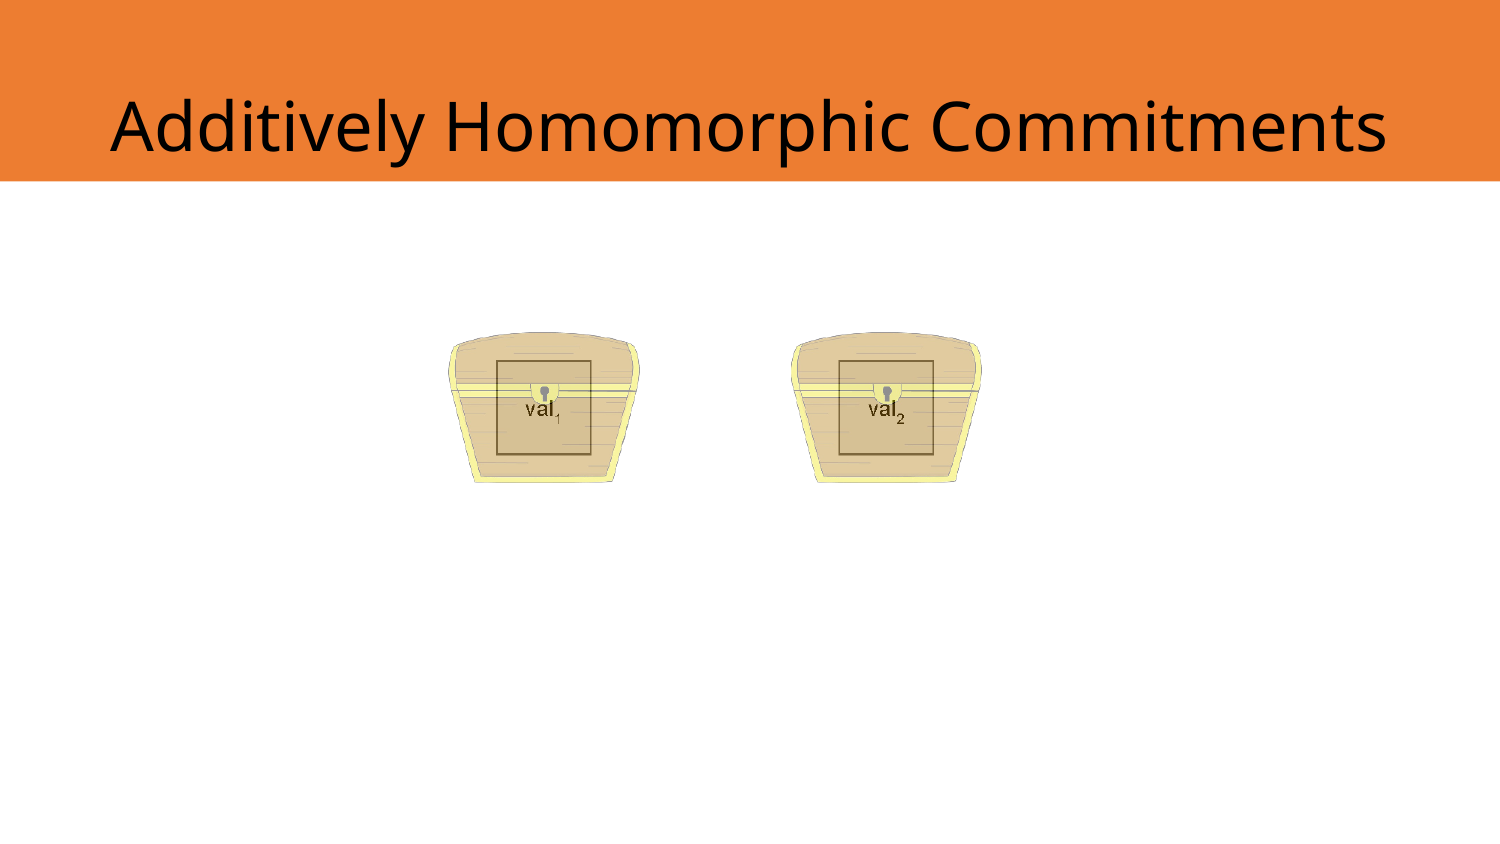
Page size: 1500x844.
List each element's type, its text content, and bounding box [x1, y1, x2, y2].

picture [342, 48, 1468, 682]
text_box Additively Homomorphic Commitments [0, 0, 1500, 182]
